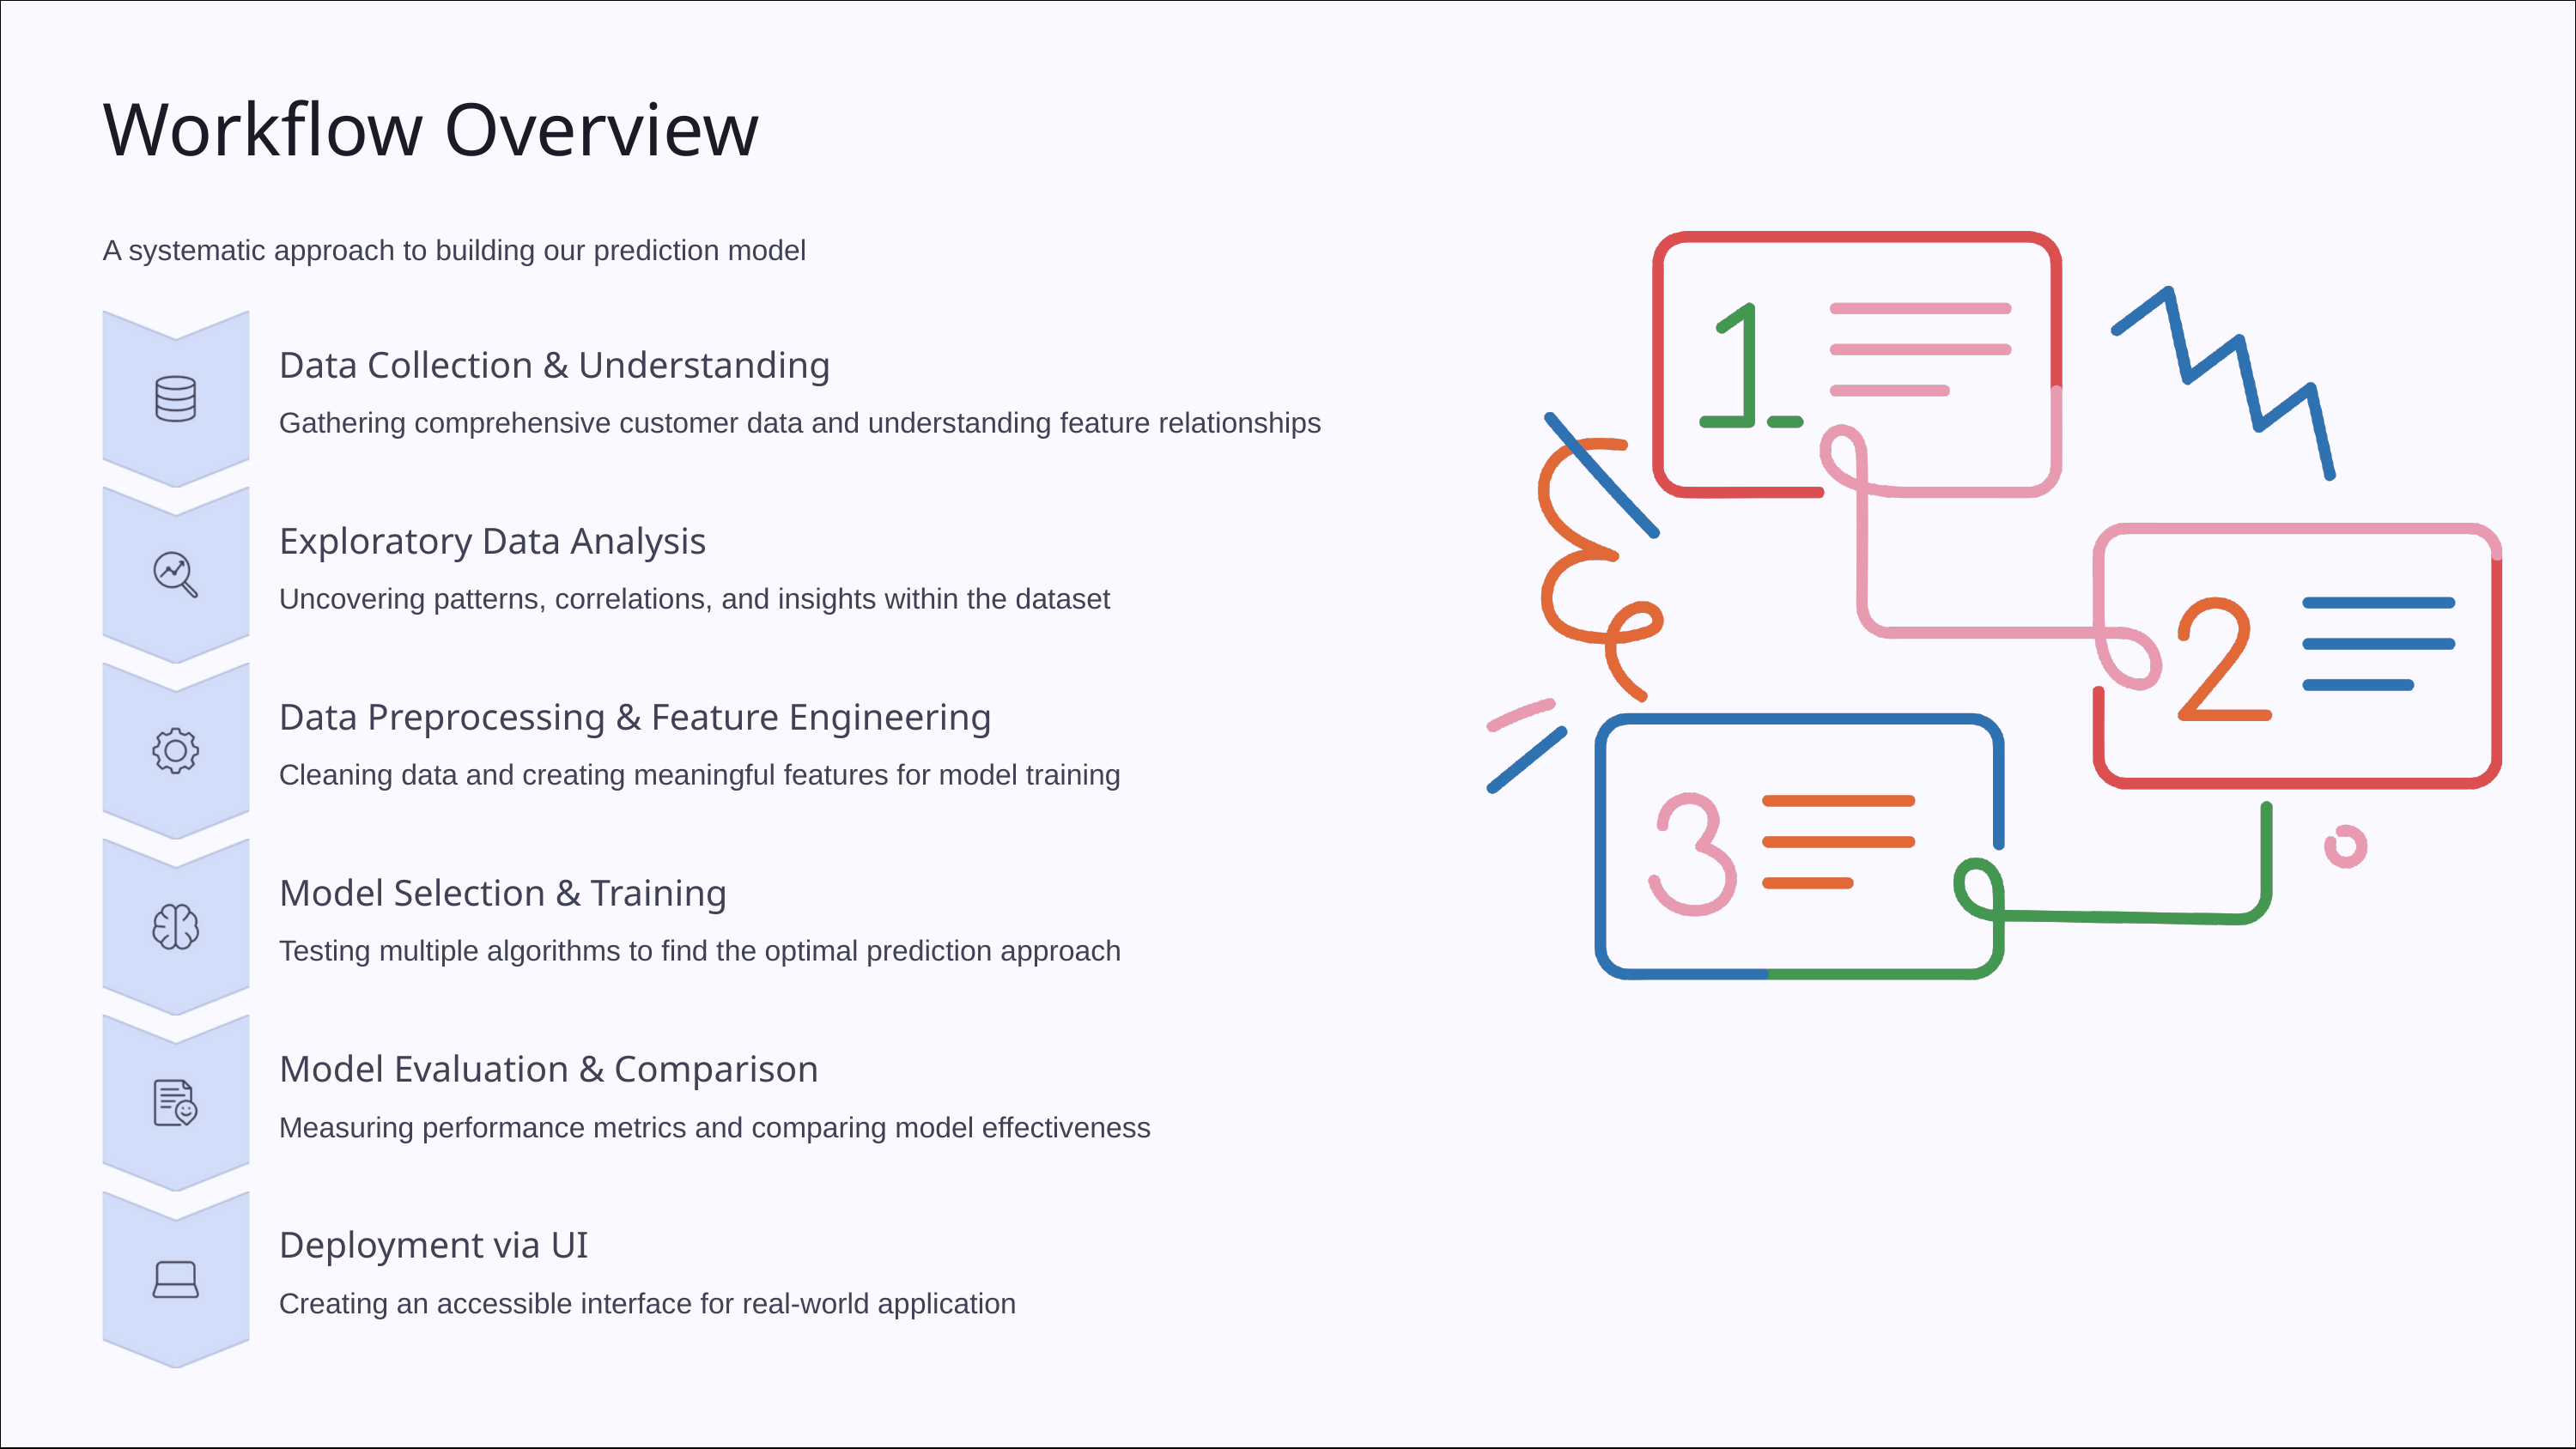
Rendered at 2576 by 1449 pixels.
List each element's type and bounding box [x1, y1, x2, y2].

text_box [102, 1015, 250, 1191]
text_box [102, 311, 250, 487]
text_box [102, 839, 250, 1015]
text_box [102, 663, 250, 839]
text_box [102, 1191, 250, 1368]
text_box [0, 0, 2576, 1449]
text_box [102, 487, 250, 663]
